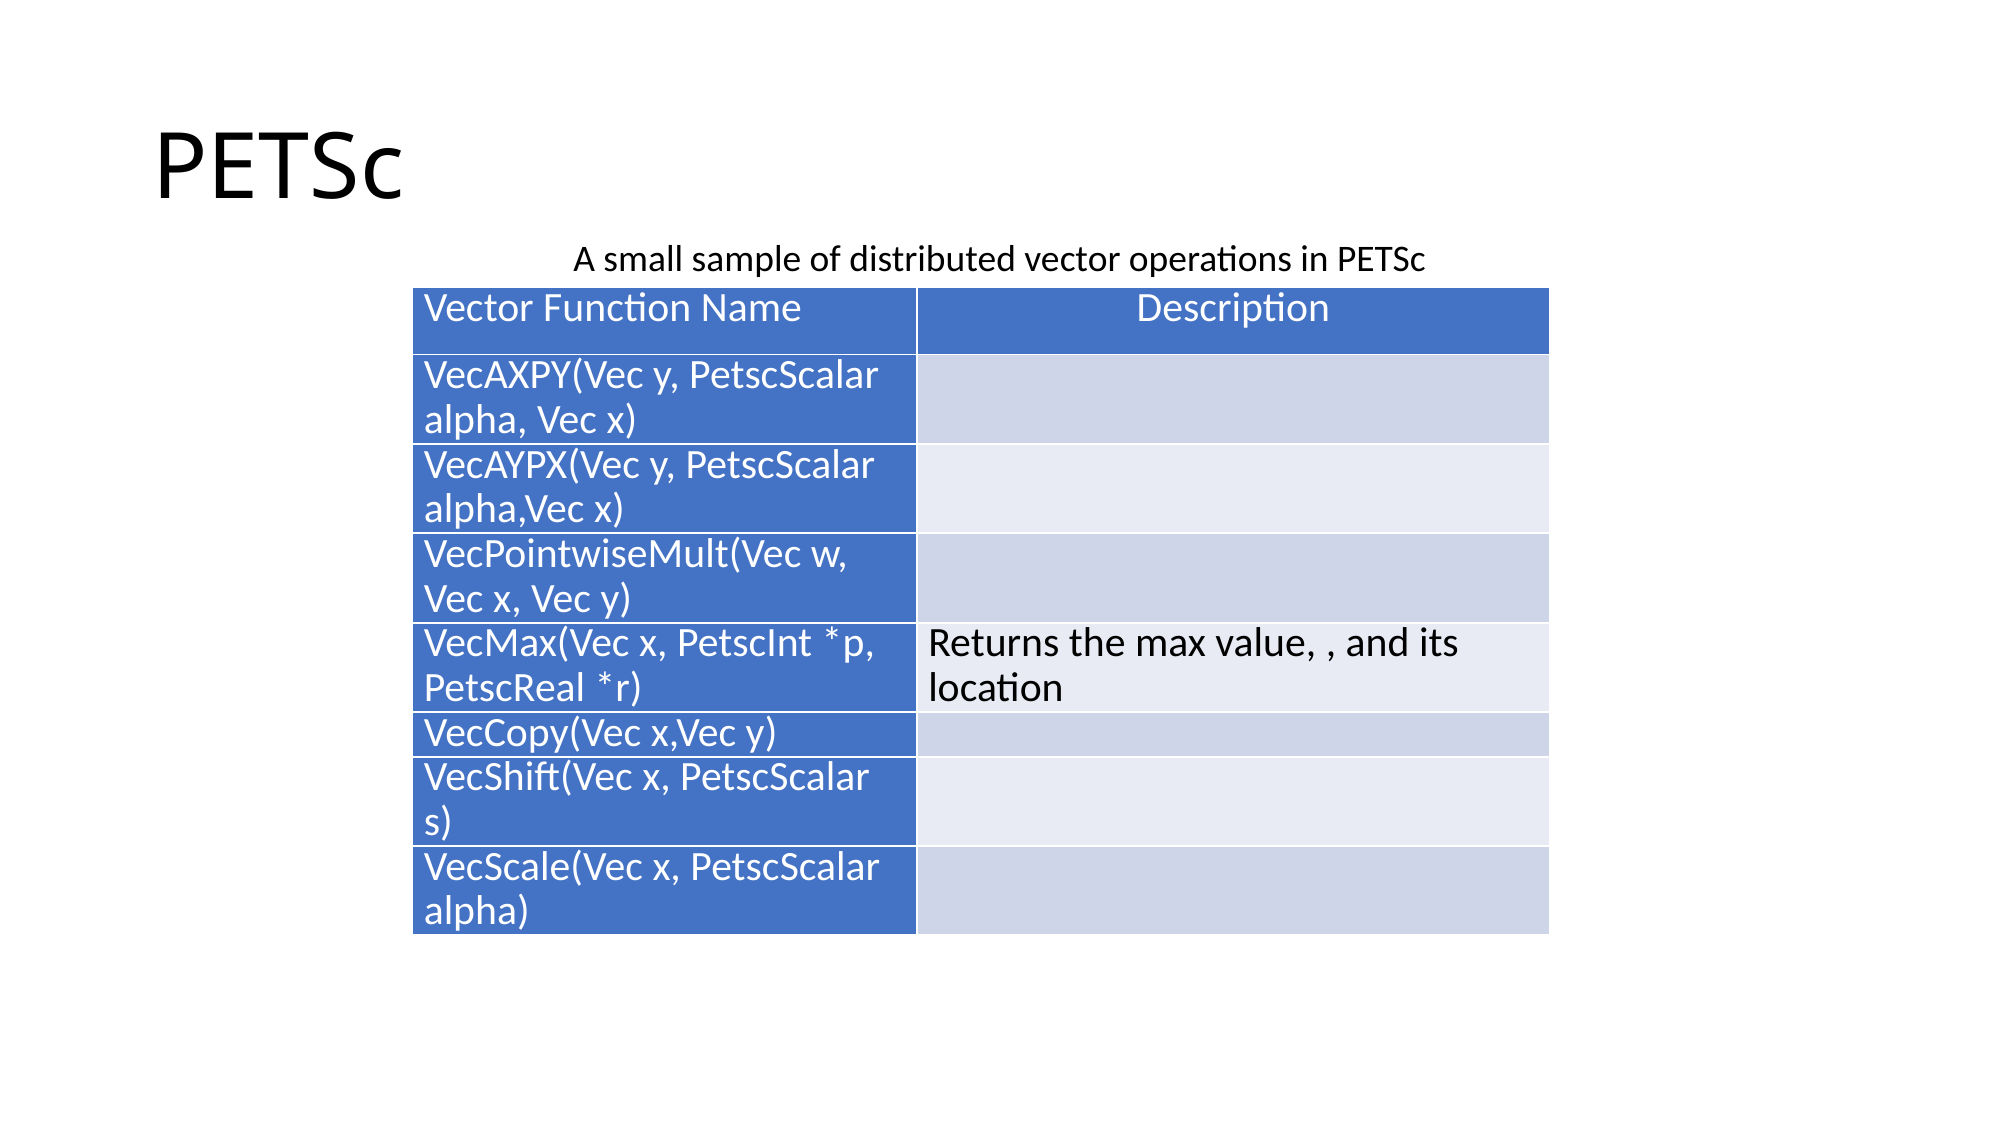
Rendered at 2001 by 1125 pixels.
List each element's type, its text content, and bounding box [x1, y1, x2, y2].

text_box A small sample of distributed vector operations in PETSc [558, 226, 1442, 287]
title PETSc [137, 59, 1863, 278]
